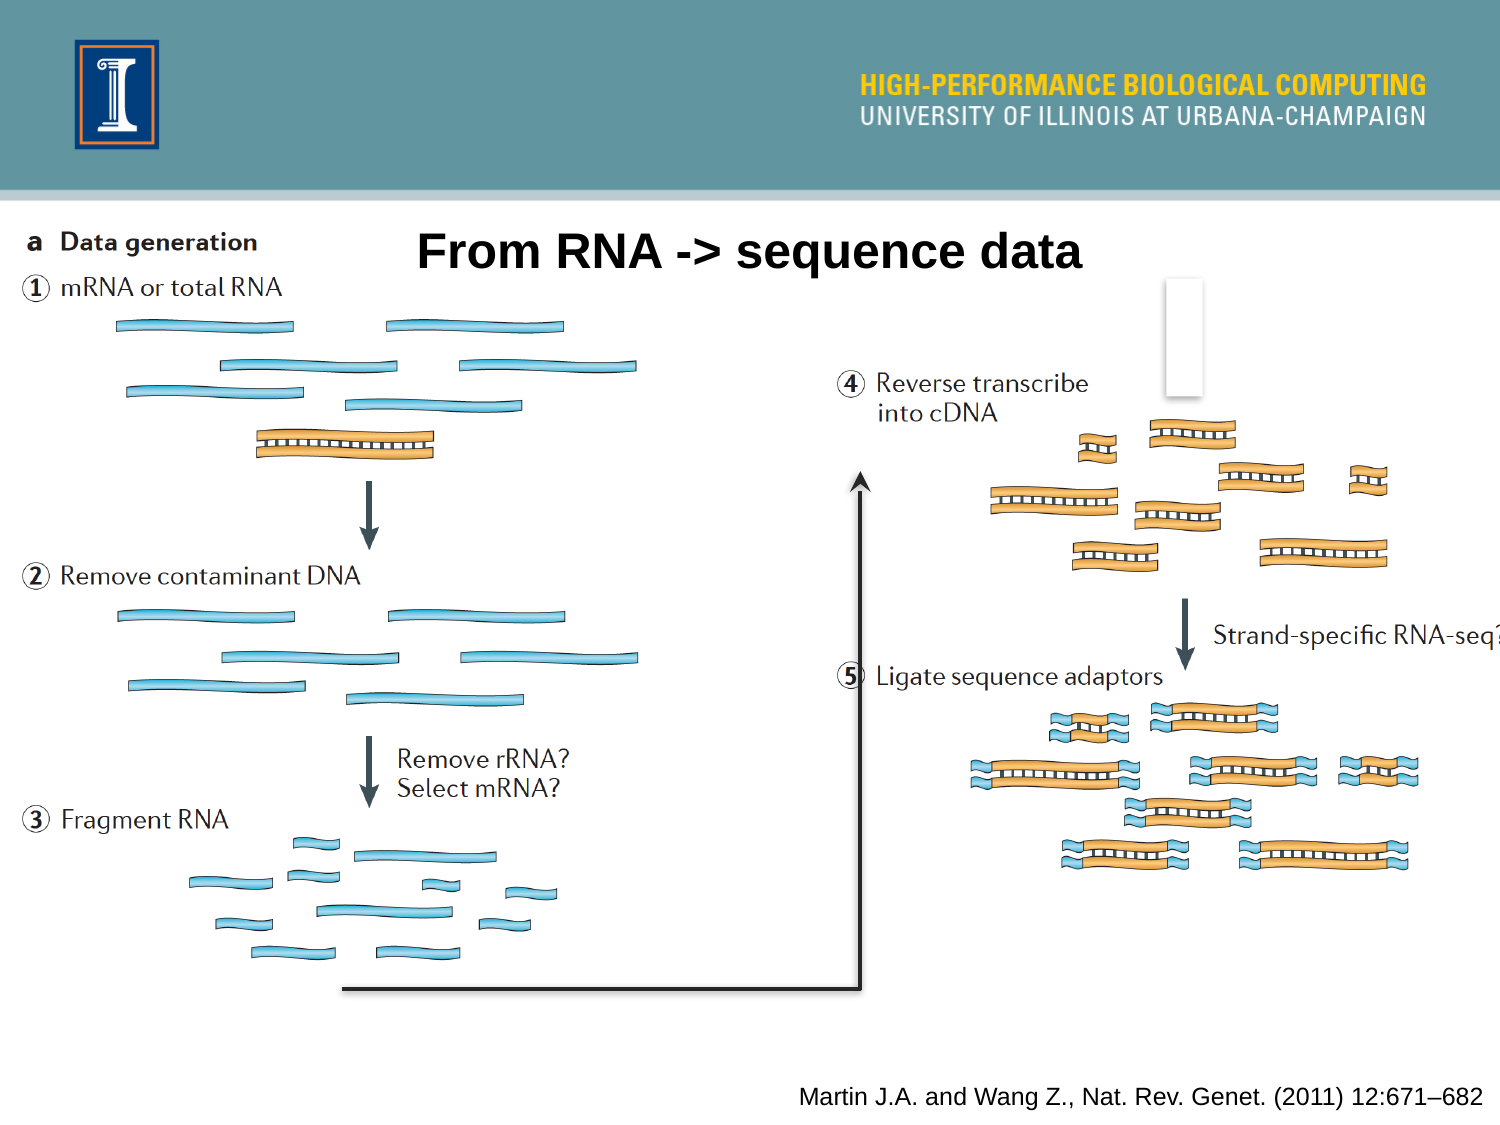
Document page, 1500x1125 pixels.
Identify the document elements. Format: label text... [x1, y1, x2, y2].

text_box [814, 278, 1500, 891]
picture [0, 0, 1500, 1125]
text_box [341, 470, 861, 990]
text_box From RNA -> sequence data [686, 211, 1098, 286]
text_box Martin J.A. and Wang Z., Nat. Rev. Genet. (2011) 12:671–682 [772, 1073, 1500, 1119]
